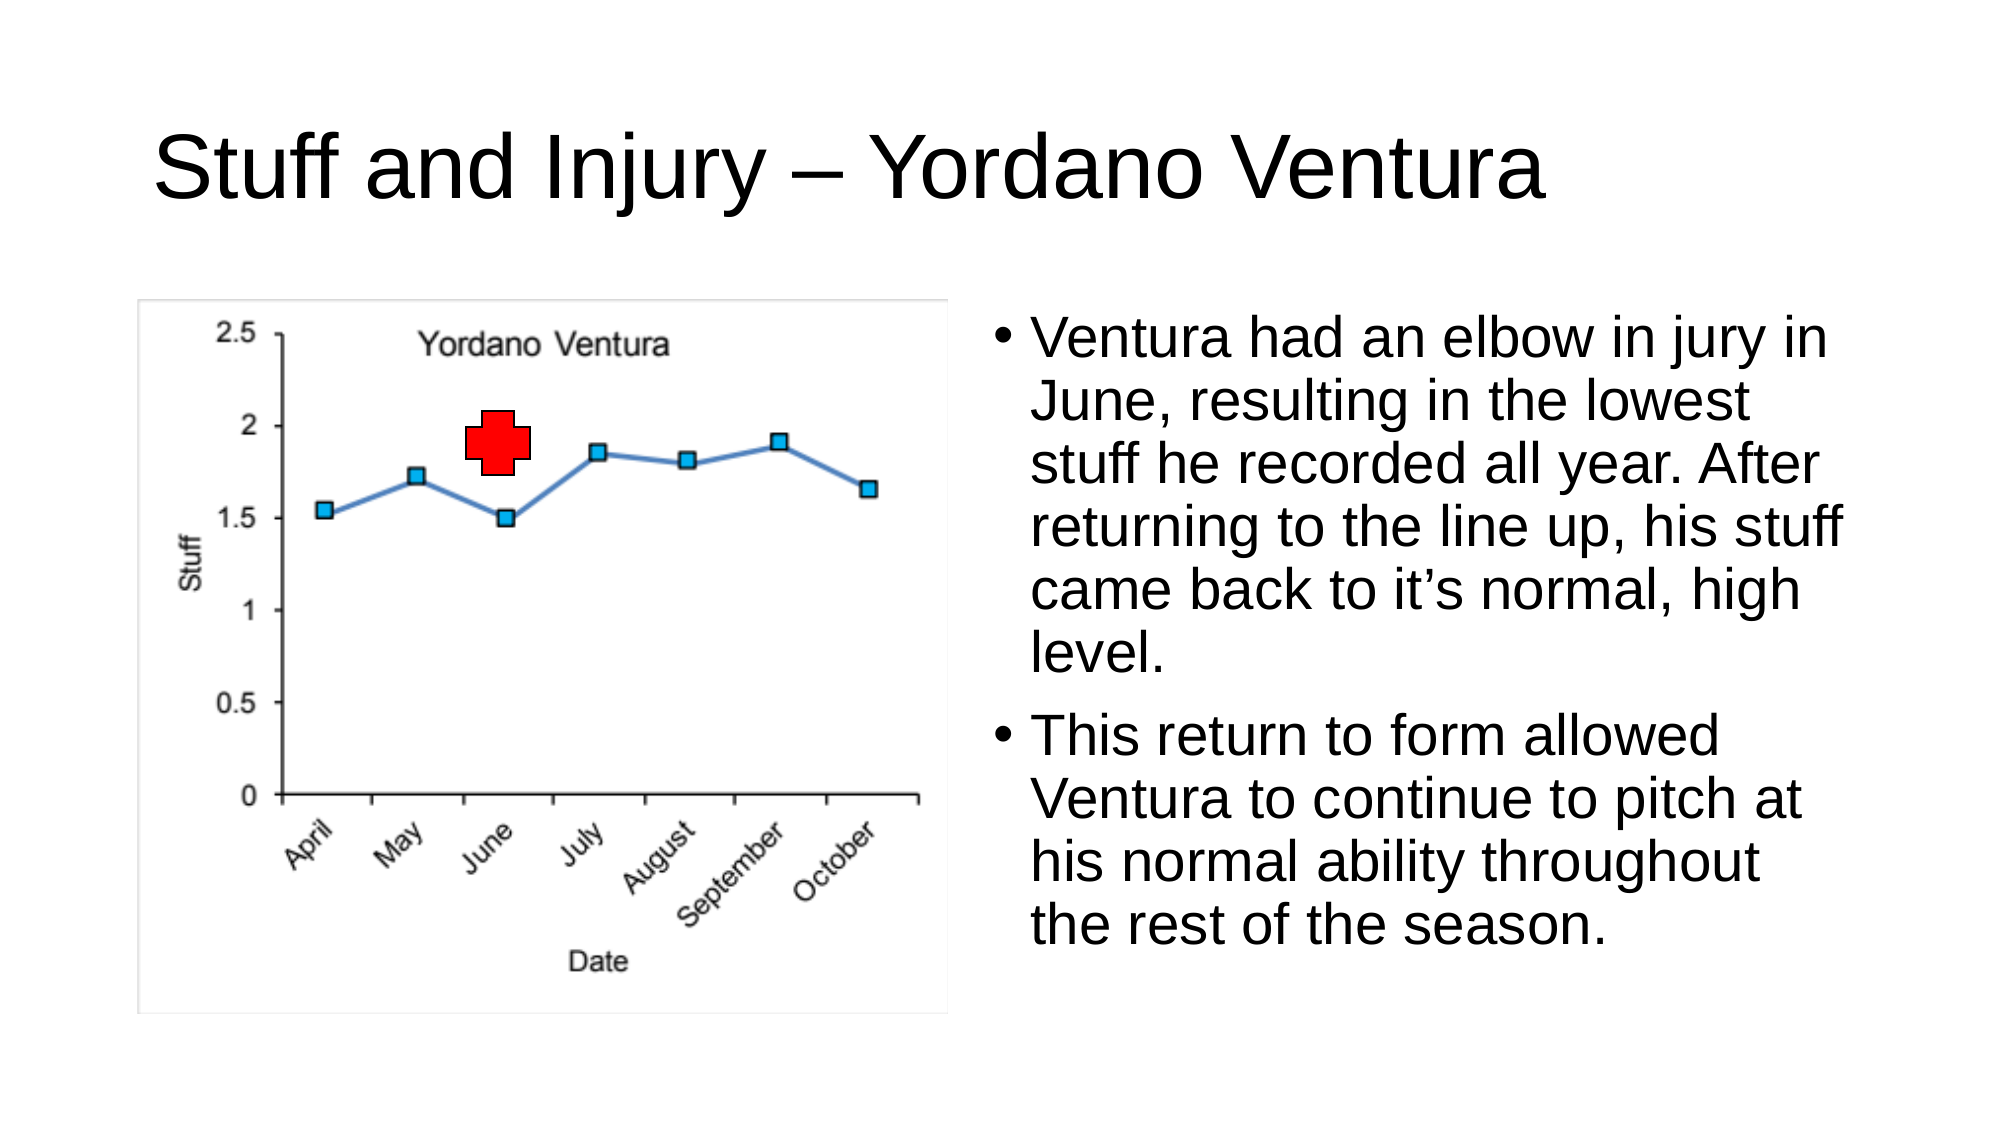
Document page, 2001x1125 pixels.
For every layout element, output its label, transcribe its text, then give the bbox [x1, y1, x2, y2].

list Ventura had an elbow in jury in June, resulting in the lowest stuff he recorded all year. After returning to the line up, his stuff came back to it’s normal, high level. This return to form allowed Ventura to continue to pitch at his normal ability throughout the rest of the season. [978, 299, 1863, 1014]
title Stuff and Injury – Yordano Ventura [137, 59, 1863, 278]
picture [137, 299, 948, 1014]
